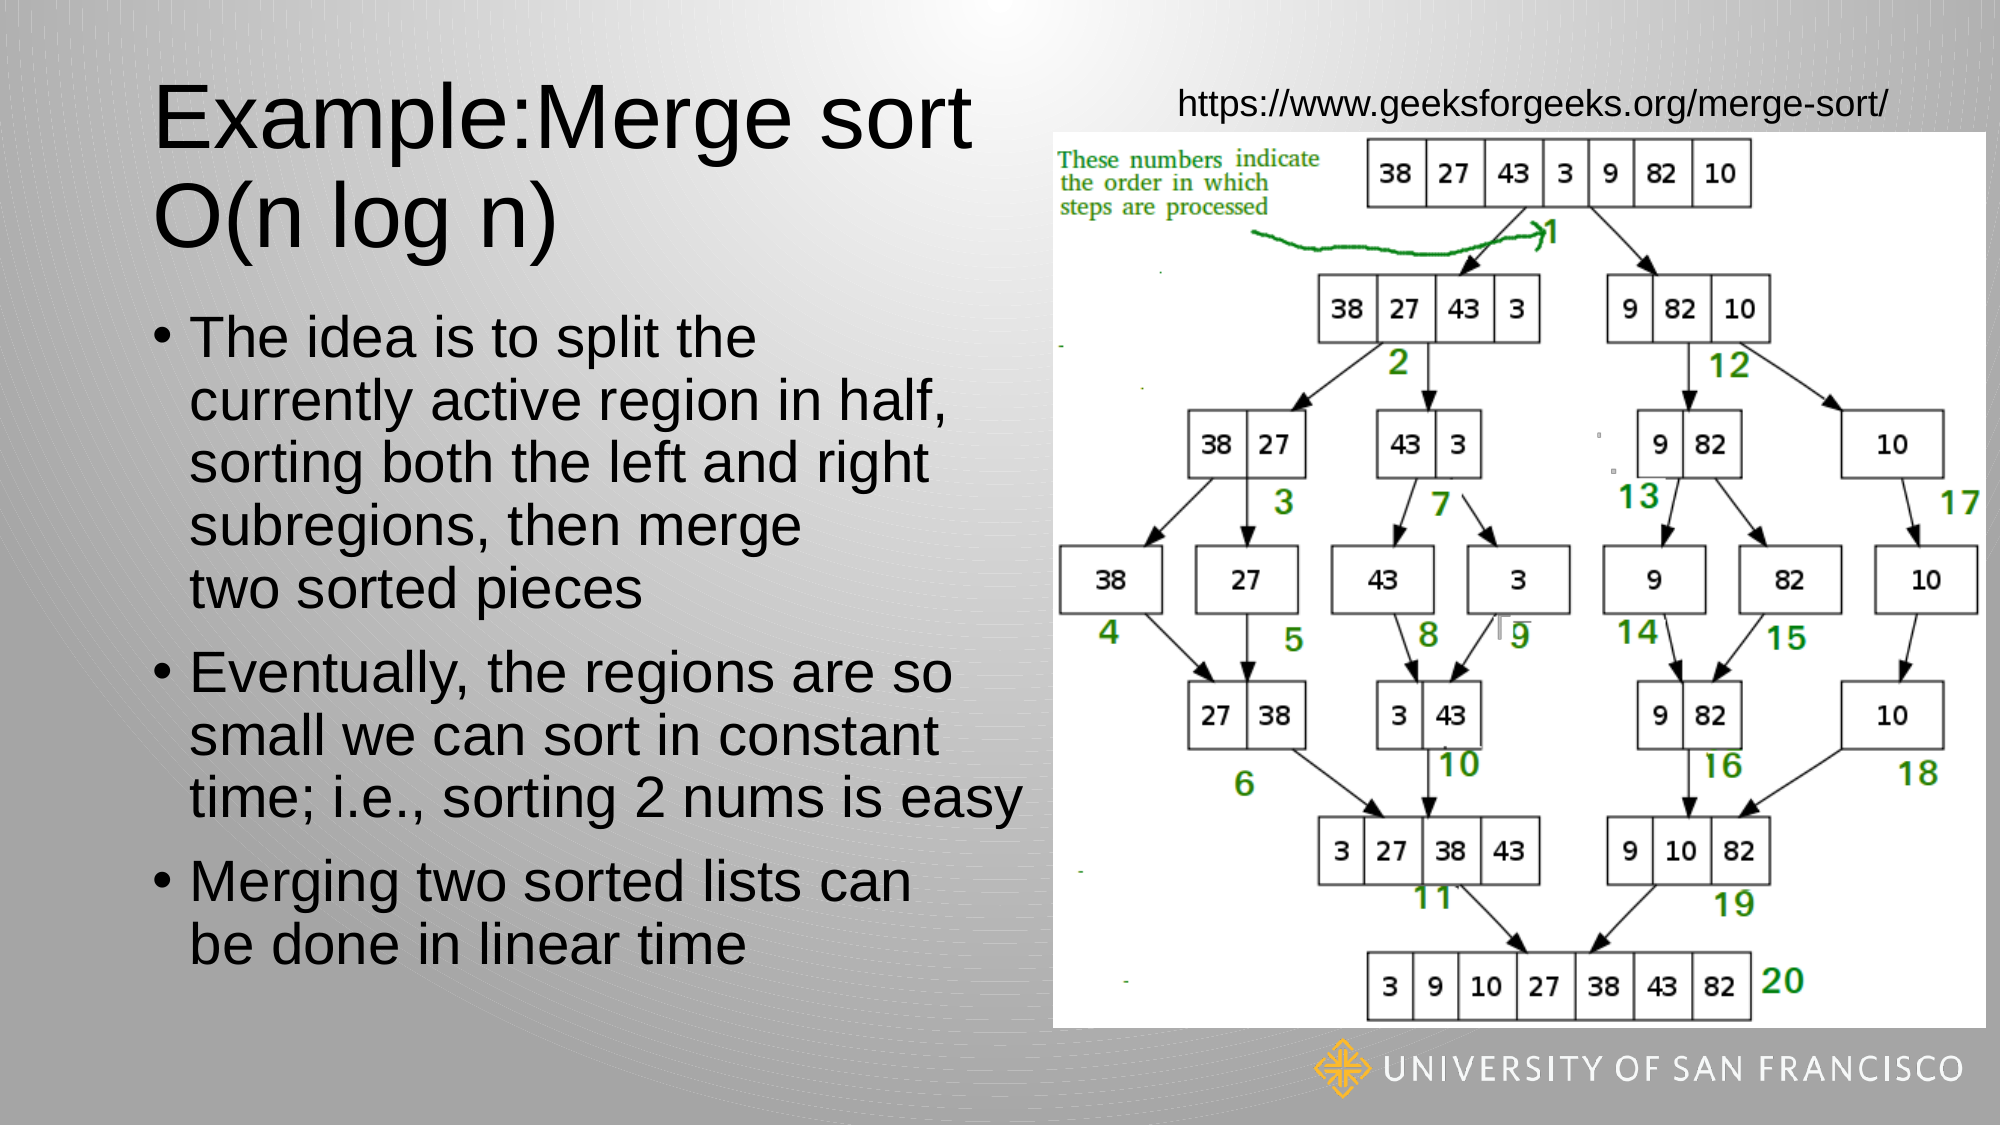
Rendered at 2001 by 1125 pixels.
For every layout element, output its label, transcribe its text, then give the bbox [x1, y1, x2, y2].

title Example:Merge sort O(n log n) [137, 59, 1863, 278]
picture [1053, 132, 1986, 1029]
text_box https://www.geeksforgeeks.org/merge-sort/ [1162, 71, 1905, 132]
list The idea is to split the currently active region in half, sorting both the left and right subregions, then merge two sorted pieces Eventually, the regions are so small we can sort in constant time; i.e., sorting 2 nums is easy Merging two sorted lists can be done in linear time [137, 299, 1053, 1014]
